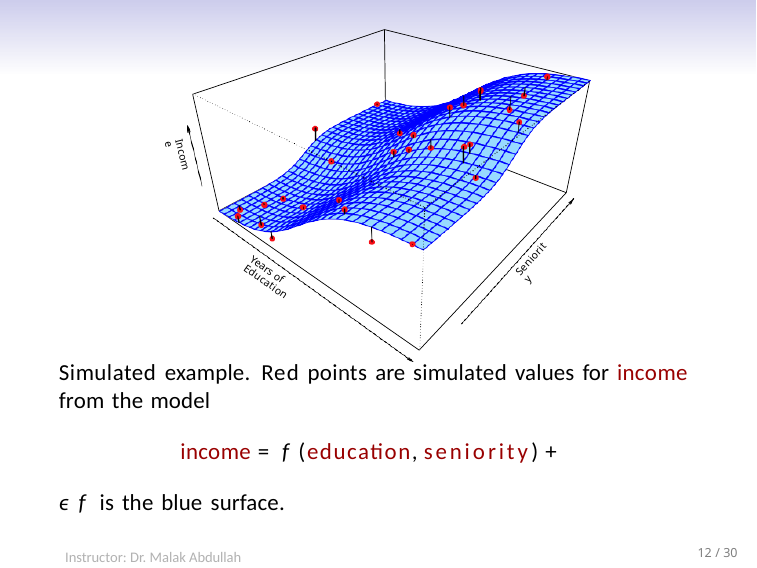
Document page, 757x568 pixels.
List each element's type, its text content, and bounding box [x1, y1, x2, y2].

text_box Income [162, 138, 181, 180]
text_box Simulated example. Red points are simulated values for income from the model income = f (education, seniority) + ϵ f is the blue surface. [56, 355, 697, 515]
footer Instructor: Dr. Malak Abdullah [0, 548, 341, 566]
text_box [258, 29, 556, 72]
slide_number 12 / 30 [691, 548, 749, 568]
picture [0, 0, 756, 362]
